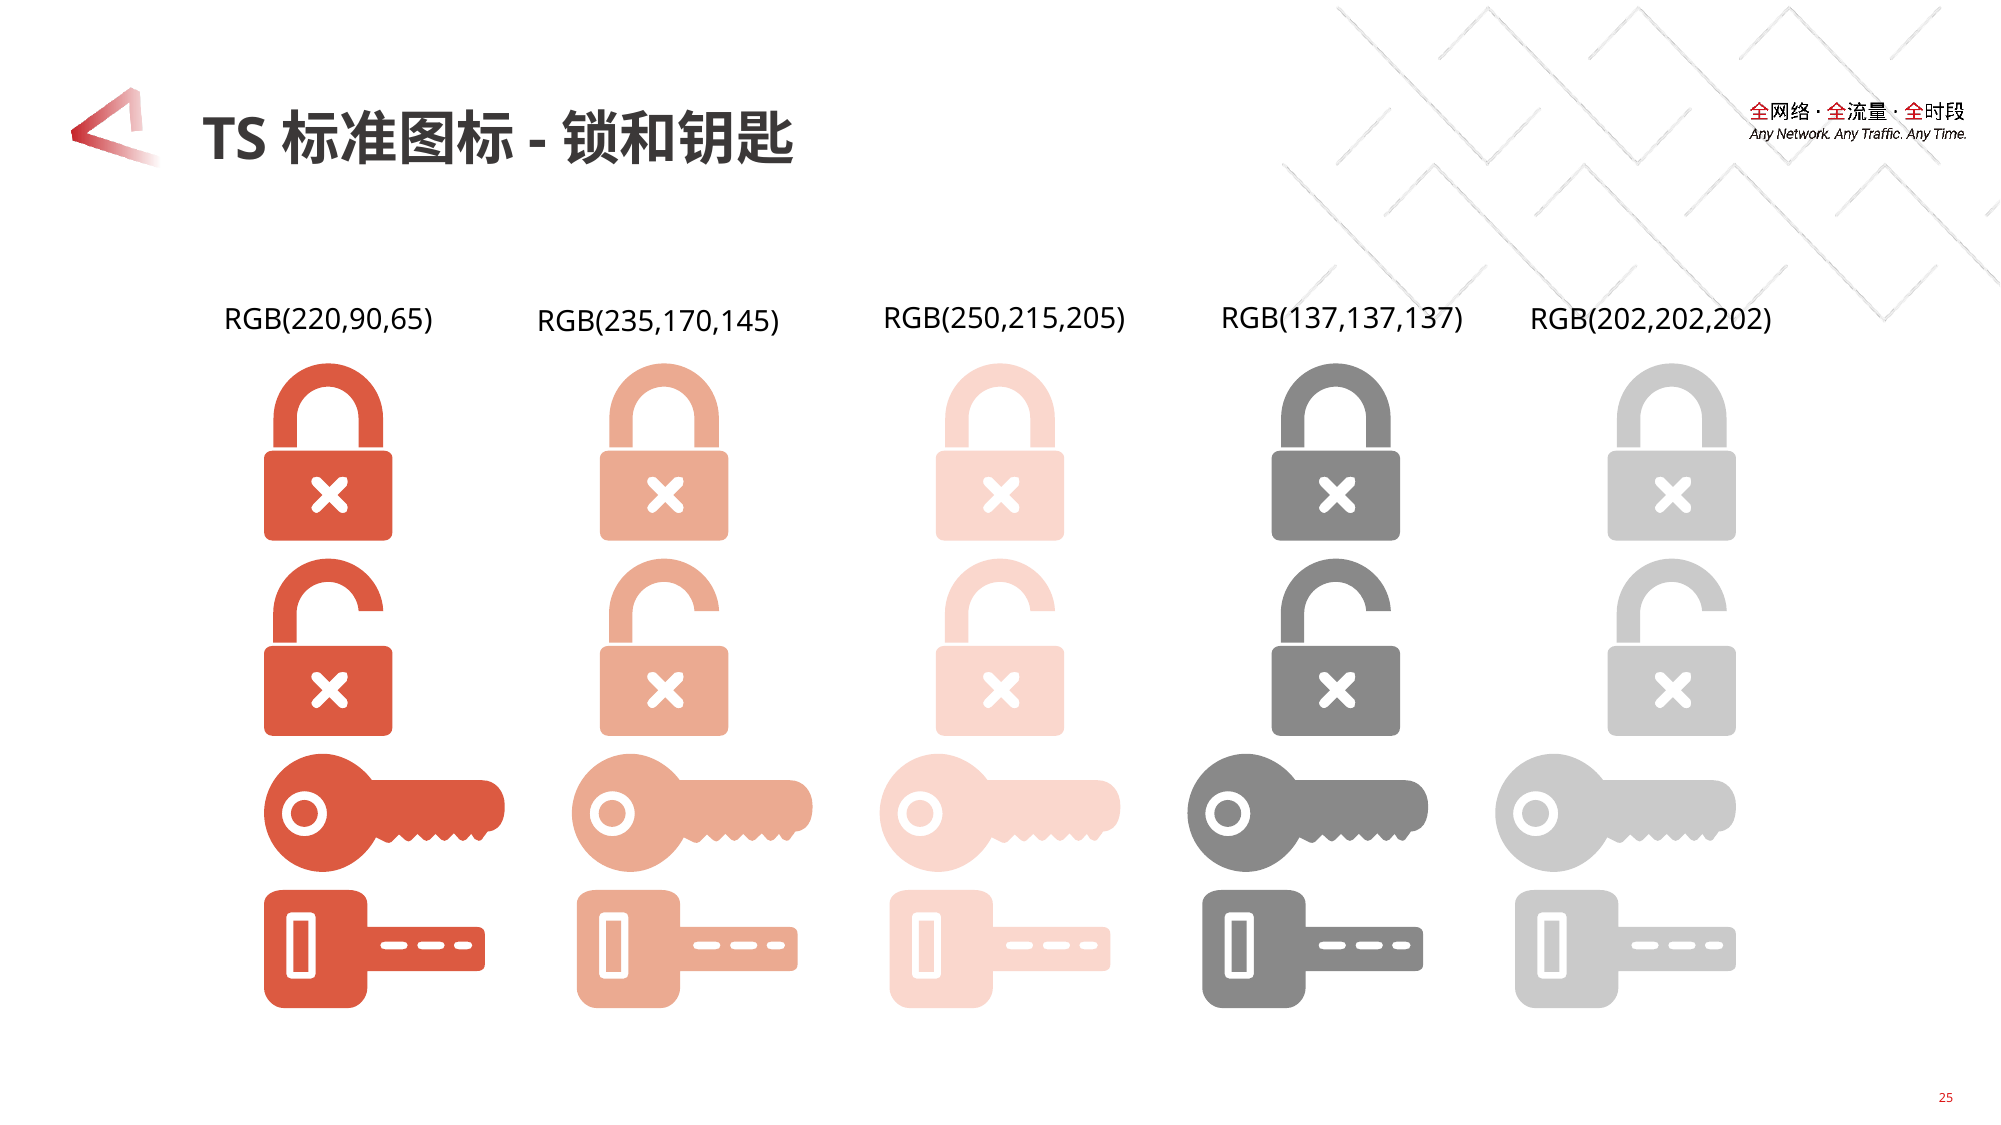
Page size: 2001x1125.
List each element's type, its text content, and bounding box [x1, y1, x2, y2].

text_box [1271, 363, 1400, 541]
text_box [879, 753, 1121, 872]
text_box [1515, 889, 1736, 1009]
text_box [599, 558, 729, 736]
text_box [1607, 363, 1736, 541]
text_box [571, 753, 813, 872]
text_box RGB(235,170,145) [522, 294, 794, 345]
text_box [1271, 558, 1400, 736]
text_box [264, 363, 393, 541]
text_box RGB(250,215,205) [868, 291, 1141, 342]
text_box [1495, 753, 1736, 872]
text_box RGB(137,137,137) [1206, 292, 1478, 343]
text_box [576, 889, 798, 1009]
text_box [264, 889, 485, 1009]
text_box RGB(220,90,65) [209, 293, 448, 343]
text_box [1202, 889, 1424, 1009]
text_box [935, 558, 1065, 736]
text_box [1187, 753, 1429, 872]
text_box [889, 889, 1111, 1009]
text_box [264, 558, 393, 736]
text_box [599, 363, 729, 541]
text_box RGB(202,202,202) [1515, 293, 1787, 343]
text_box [264, 753, 505, 872]
picture [68, 66, 187, 172]
title TS标准图标-锁和钥匙 [187, 45, 1494, 193]
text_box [1607, 558, 1736, 736]
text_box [935, 363, 1065, 541]
picture [1236, 0, 2001, 394]
